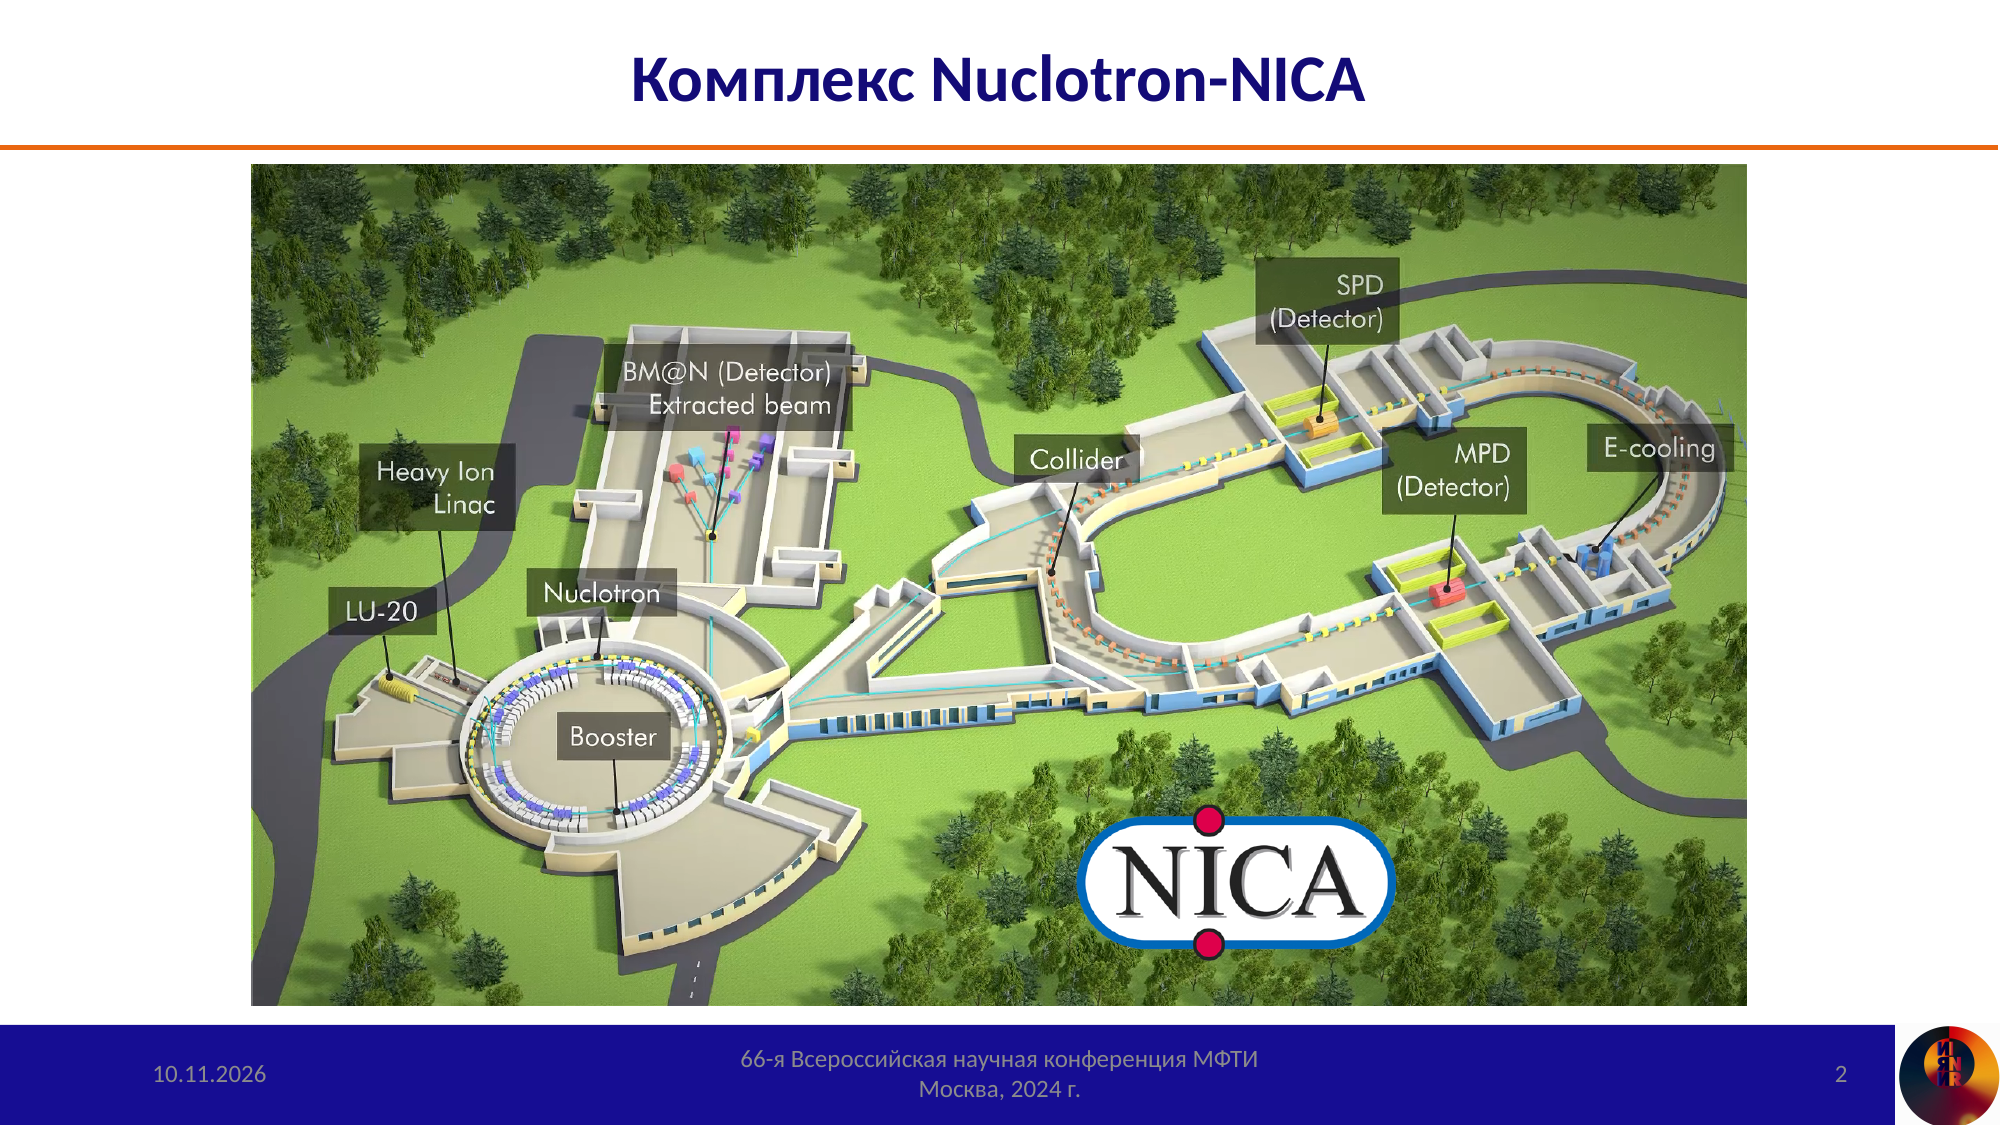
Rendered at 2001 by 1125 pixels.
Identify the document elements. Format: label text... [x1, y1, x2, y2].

text_box [0, 1024, 1895, 1125]
picture [251, 164, 1747, 1006]
picture [1895, 1022, 2000, 1125]
slide_number 2 [1412, 1042, 1863, 1103]
footer 66-я Всероссийская научная конференция МФТИ Москва, 2024 г. [662, 1042, 1338, 1103]
text_box Комплекс Nuclotron-NICA [0, 36, 1998, 124]
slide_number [137, 1042, 588, 1103]
